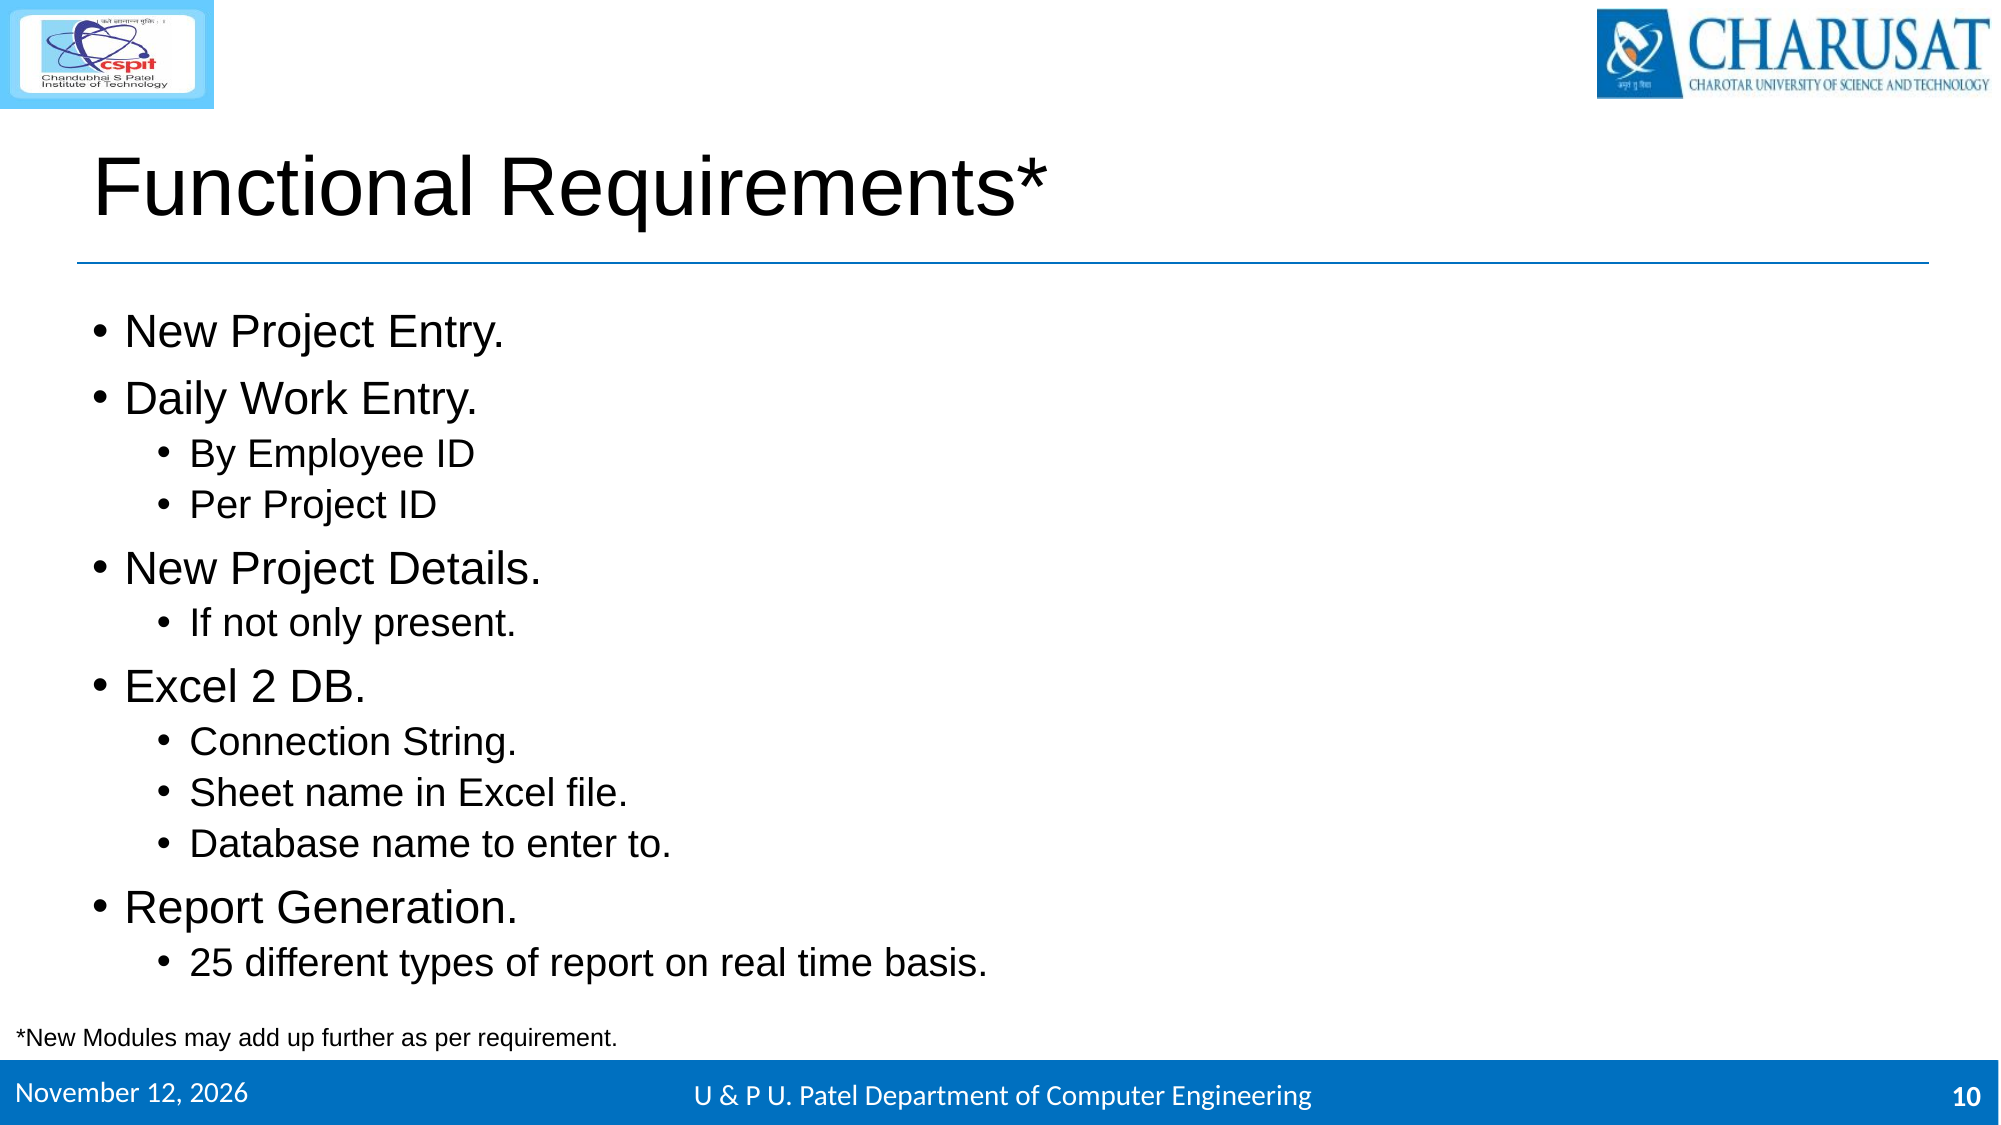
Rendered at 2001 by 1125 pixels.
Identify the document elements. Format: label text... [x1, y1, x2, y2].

footer U & P U. Patel Department of Computer Engineering [453, 1063, 1554, 1124]
text_box *New Modules may add up further as per requirement. [1, 1014, 635, 1059]
list New Project Entry. Daily Work Entry. By Employee ID Per Project ID New Project Details. If not only present. Excel 2 DB. Connection String. Sheet name in Excel file. Database name to enter to. Report Generation. 25 different types of report on real time basis. [77, 299, 1930, 998]
picture [0, 0, 214, 109]
picture [0, 1060, 1999, 1125]
title Functional Requirements* [77, 116, 1930, 262]
slide_number 10 [1546, 1065, 1997, 1125]
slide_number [0, 1060, 450, 1121]
picture [1597, 8, 1992, 99]
